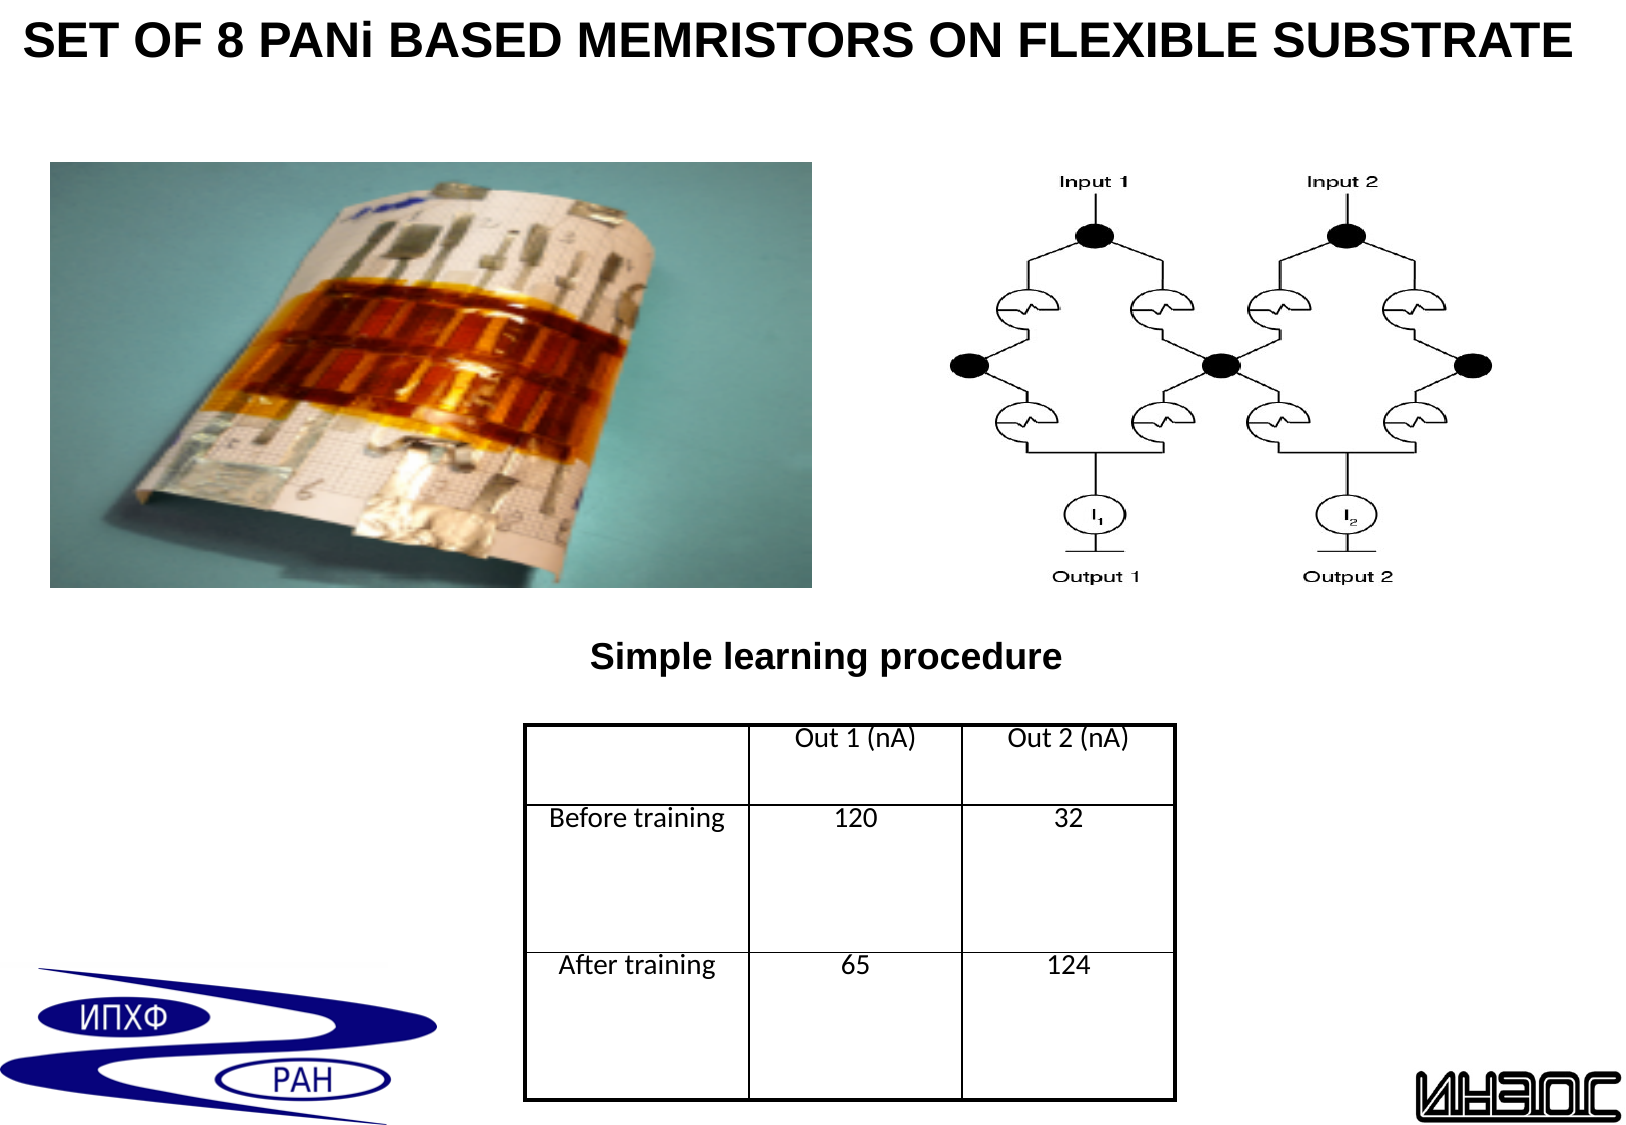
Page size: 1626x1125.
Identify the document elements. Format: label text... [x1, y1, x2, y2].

table_header Out 2 (nA) [963, 727, 1173, 804]
table_header Out 1 (nA) [750, 727, 961, 804]
picture [49, 162, 812, 588]
picture [929, 162, 1519, 601]
text_box Simple learning procedure [574, 624, 1113, 685]
table_cell After training [527, 953, 748, 1098]
table_header [527, 727, 748, 804]
text_box SET OF 8 PANi BASED MEMRISTORS ON FLEXIBLE SUBSTRATE [0, 0, 1625, 75]
table_cell 124 [963, 953, 1173, 1098]
table_cell 65 [750, 953, 961, 1098]
table_cell 32 [963, 806, 1173, 952]
picture [0, 962, 437, 1125]
table_cell 120 [750, 806, 961, 952]
picture [1412, 1068, 1625, 1125]
table_cell Before training [527, 806, 748, 952]
